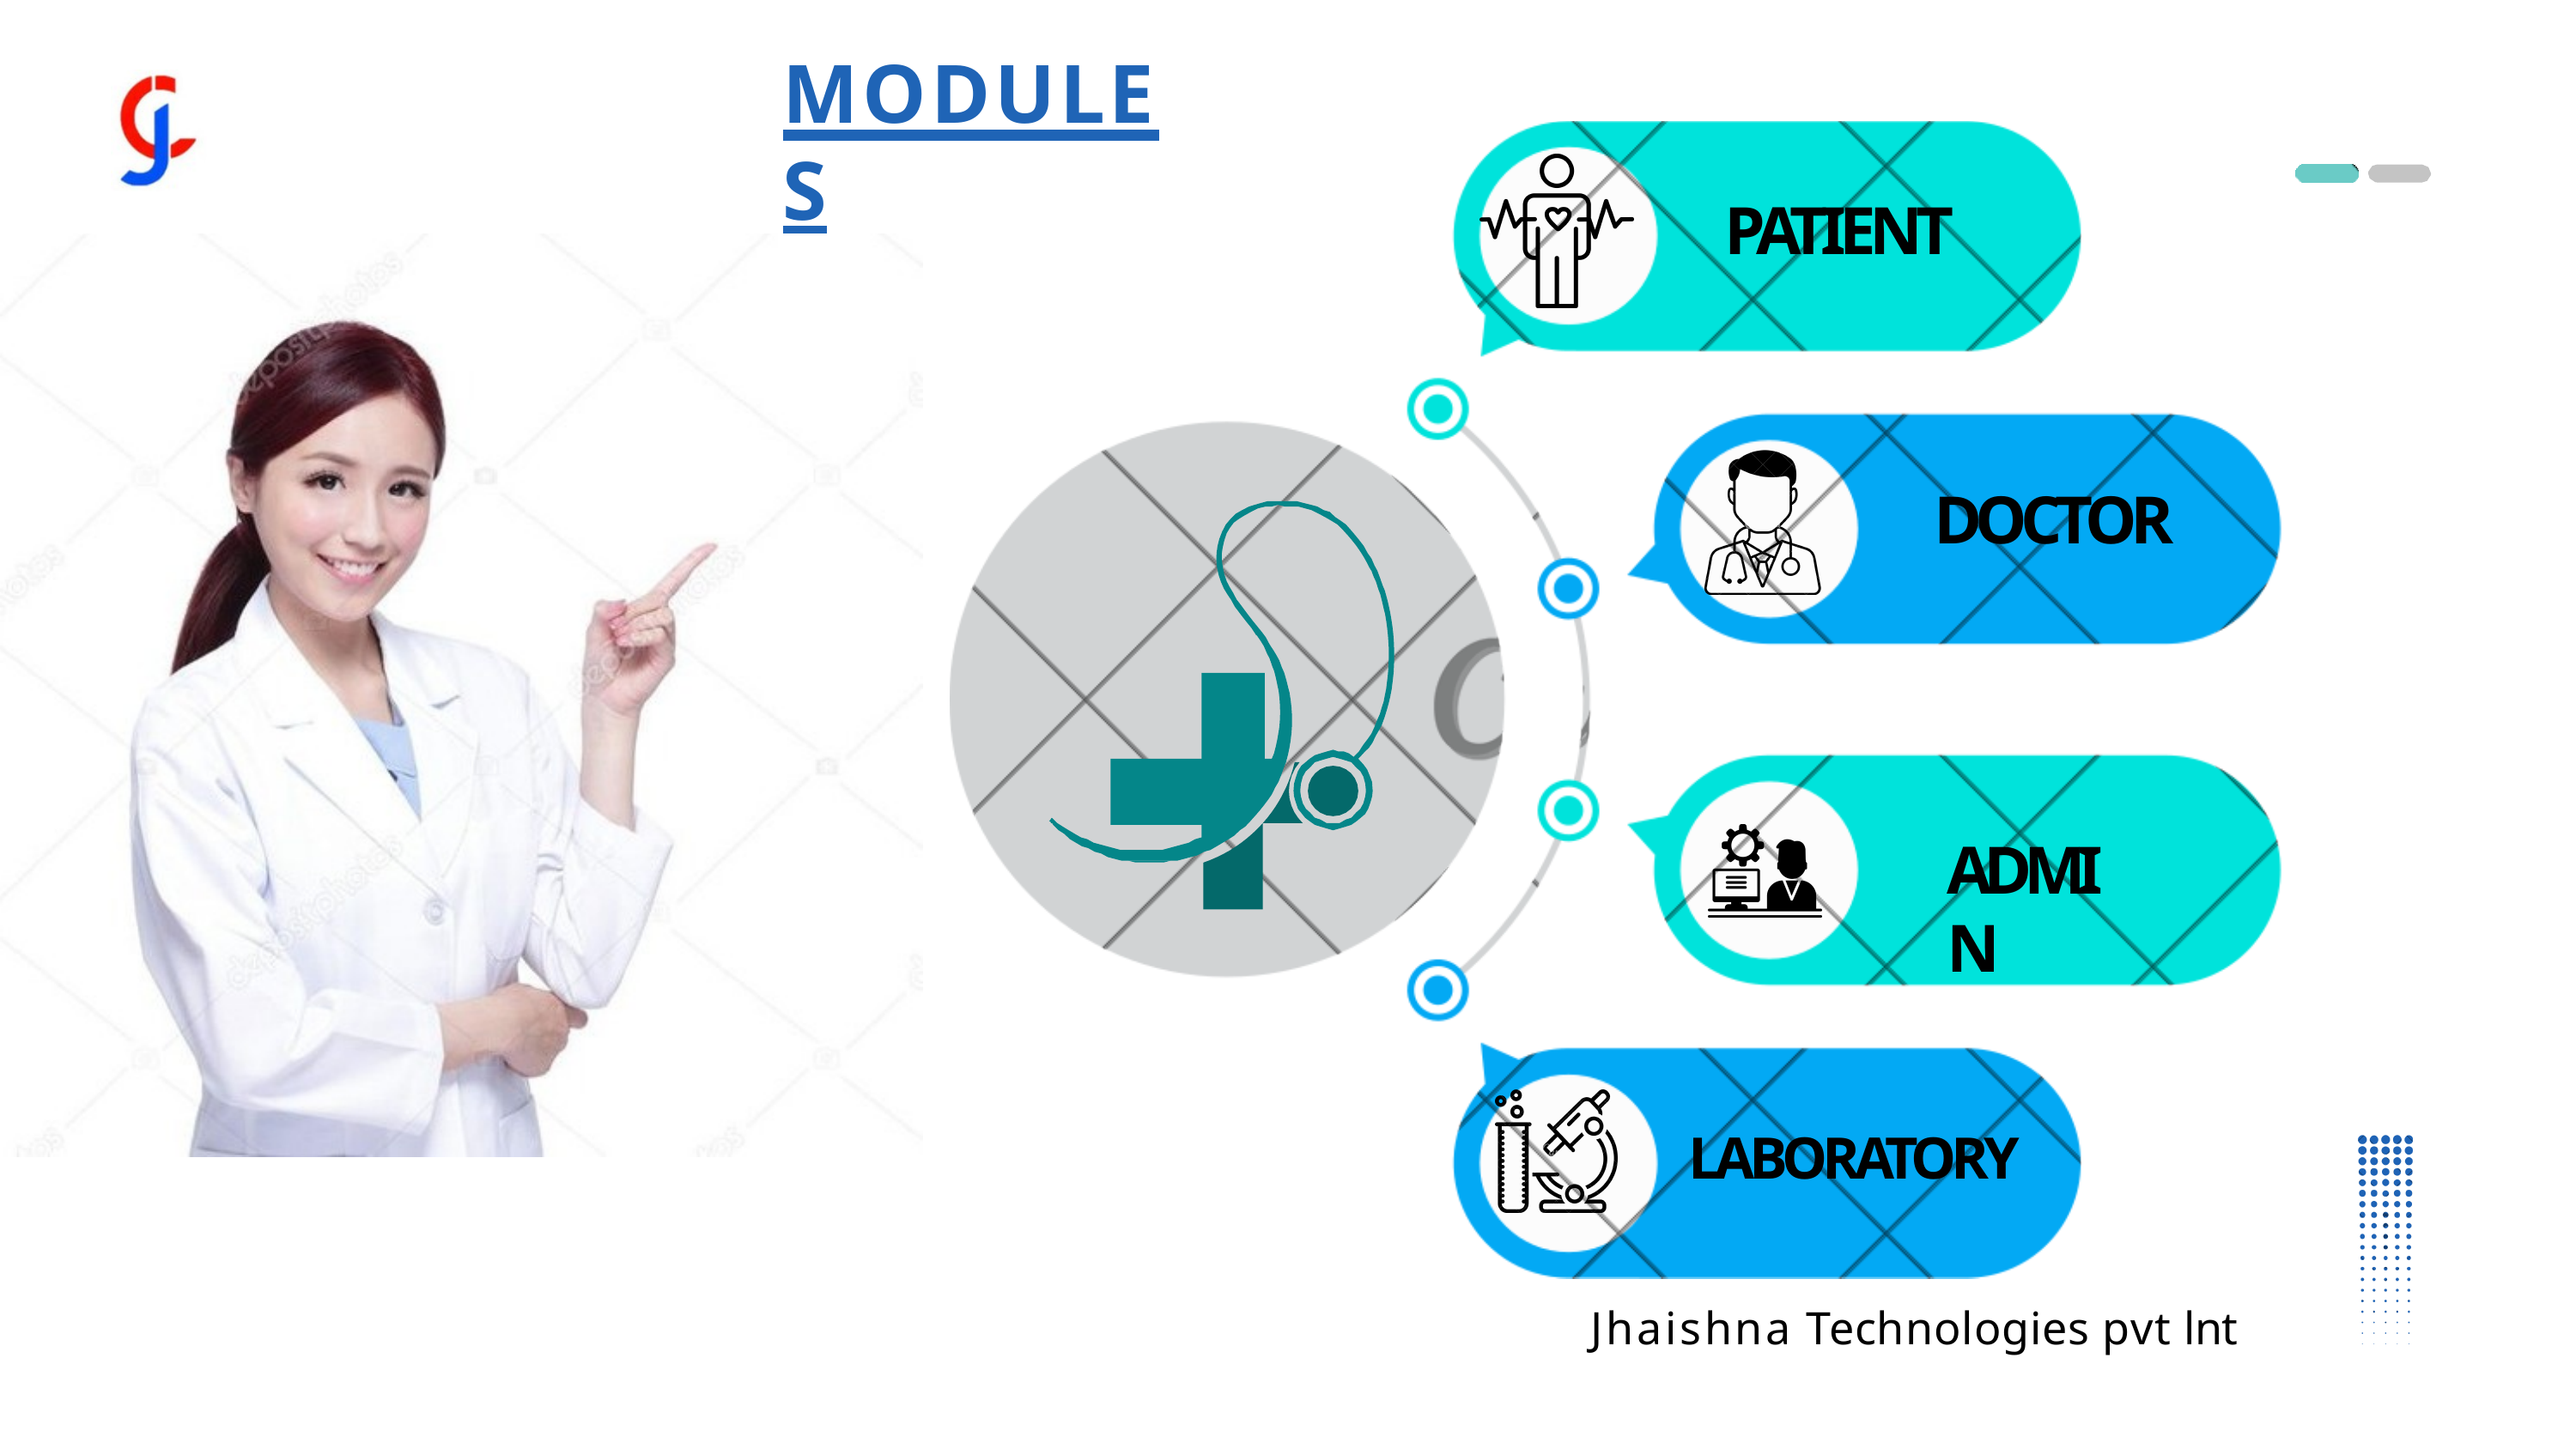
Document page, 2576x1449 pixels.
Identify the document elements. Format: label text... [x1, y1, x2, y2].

title MODULES [781, 39, 1171, 285]
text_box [1048, 500, 1394, 910]
text_box LABORATORY Jhaishna Technologies pvt lnt [1589, 1287, 2267, 1354]
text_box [949, 120, 2287, 1279]
picture [2358, 1135, 2413, 1344]
picture [110, 70, 207, 191]
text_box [0, 233, 923, 1157]
picture [2295, 164, 2359, 183]
